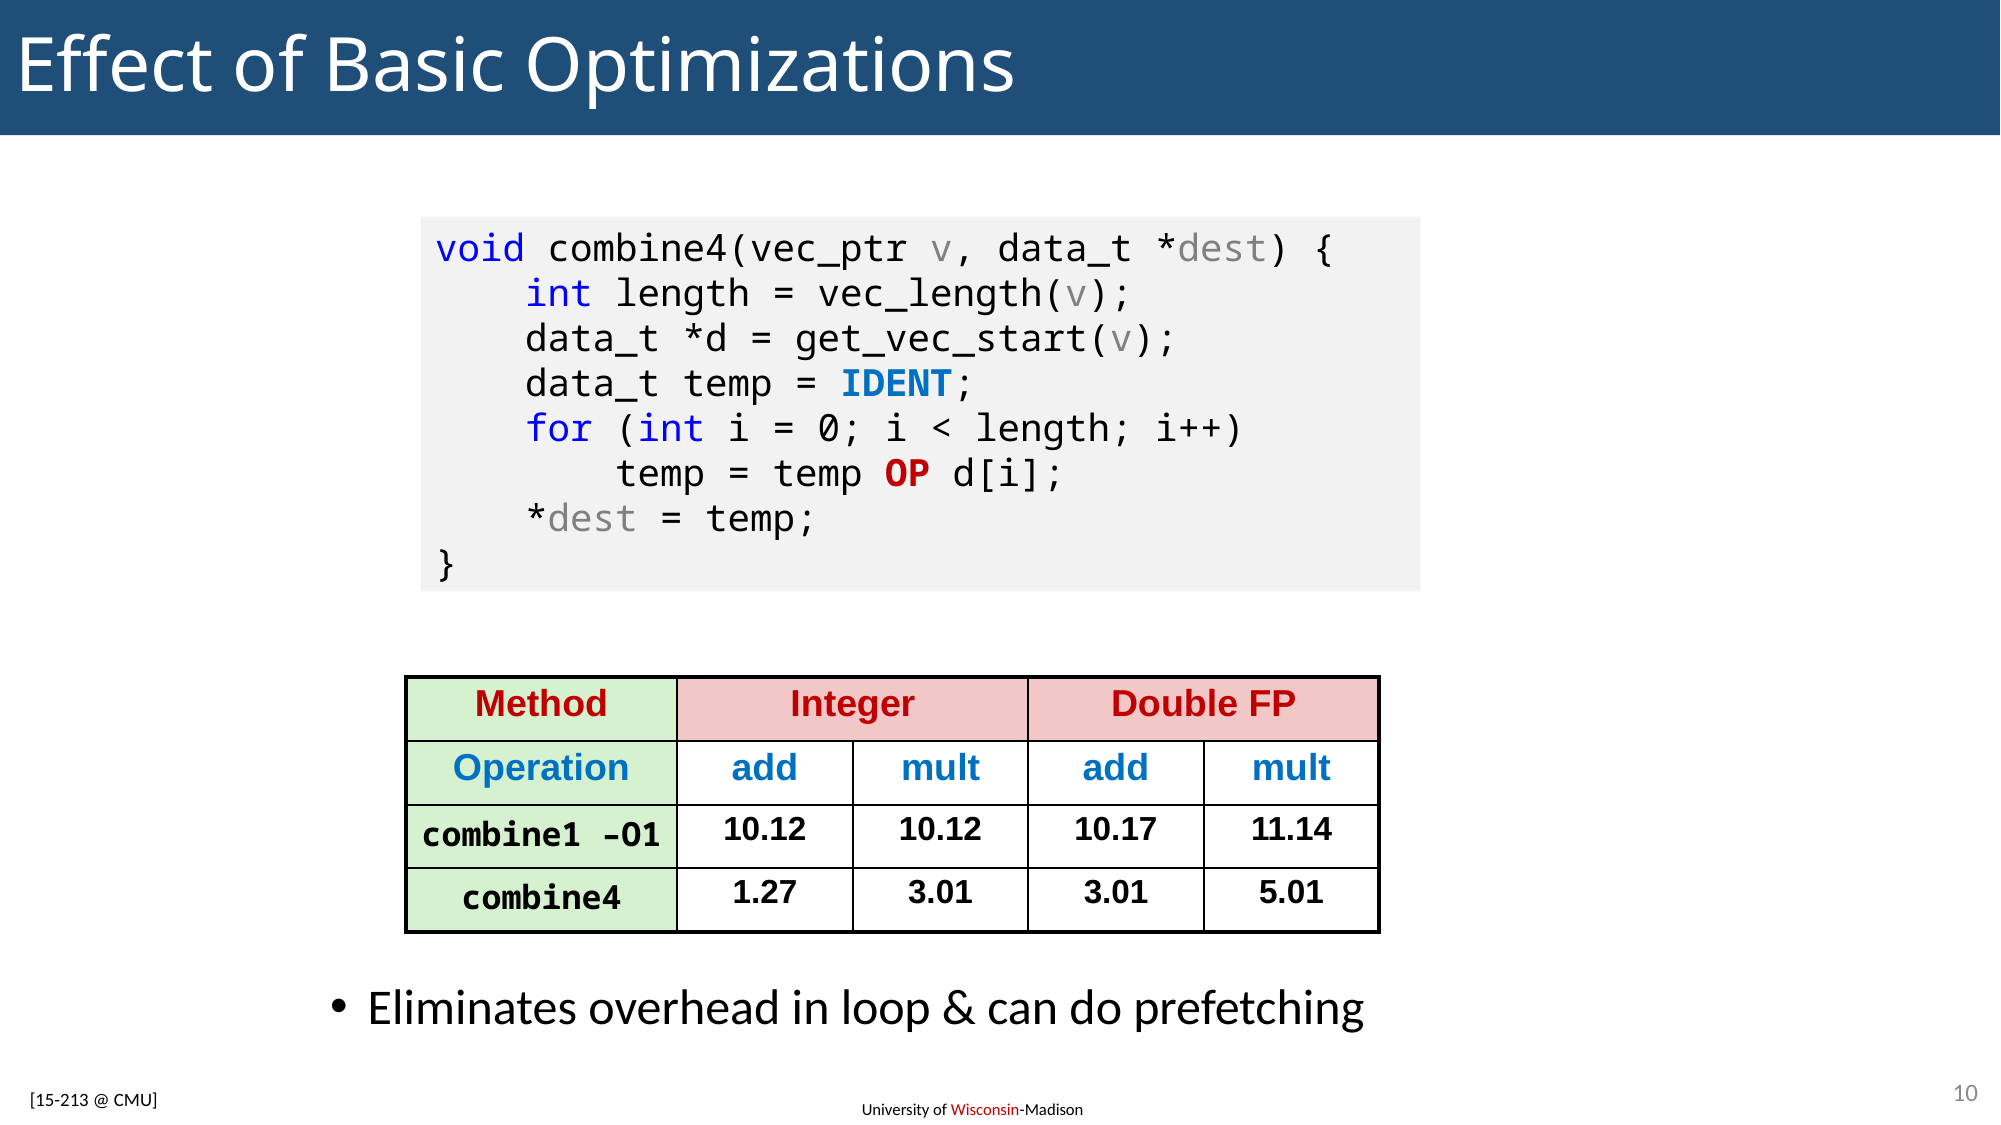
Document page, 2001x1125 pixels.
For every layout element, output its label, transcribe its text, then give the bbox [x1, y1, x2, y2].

text_box void combine4(vec_ptr v, data_t *dest) { int length = vec_length(v); data_t *d = get_vec_start(v); data_t temp = IDENT; for (int i = 0; i < length; i++) temp = temp OP d[i]; *dest = temp; } [420, 216, 1421, 592]
table_cell 10.12 [854, 806, 1027, 867]
table_header Method [408, 679, 676, 740]
table_cell add [1029, 742, 1203, 804]
table_cell add [678, 742, 852, 804]
table_cell combine1 –O1 [408, 806, 676, 867]
table_cell 5.01 [1205, 869, 1377, 930]
title Effect of Basic Optimizations [0, 0, 2000, 136]
list Eliminates overhead in loop & can do prefetching [315, 973, 1611, 1063]
table_cell 10.17 [1029, 806, 1203, 867]
table_cell mult [854, 742, 1027, 804]
slide_number 10 [1879, 1069, 1994, 1114]
table_cell mult [1205, 742, 1377, 804]
table_cell 1.27 [678, 869, 852, 930]
table_cell 10.12 [678, 806, 852, 867]
table_header Double FP [1029, 679, 1377, 740]
table_header Integer [678, 679, 1027, 740]
table_cell 3.01 [854, 869, 1027, 930]
table_cell Operation [408, 742, 676, 804]
table_cell combine4 [408, 869, 676, 930]
table_cell 11.14 [1205, 806, 1377, 867]
table_cell 3.01 [1029, 869, 1203, 930]
